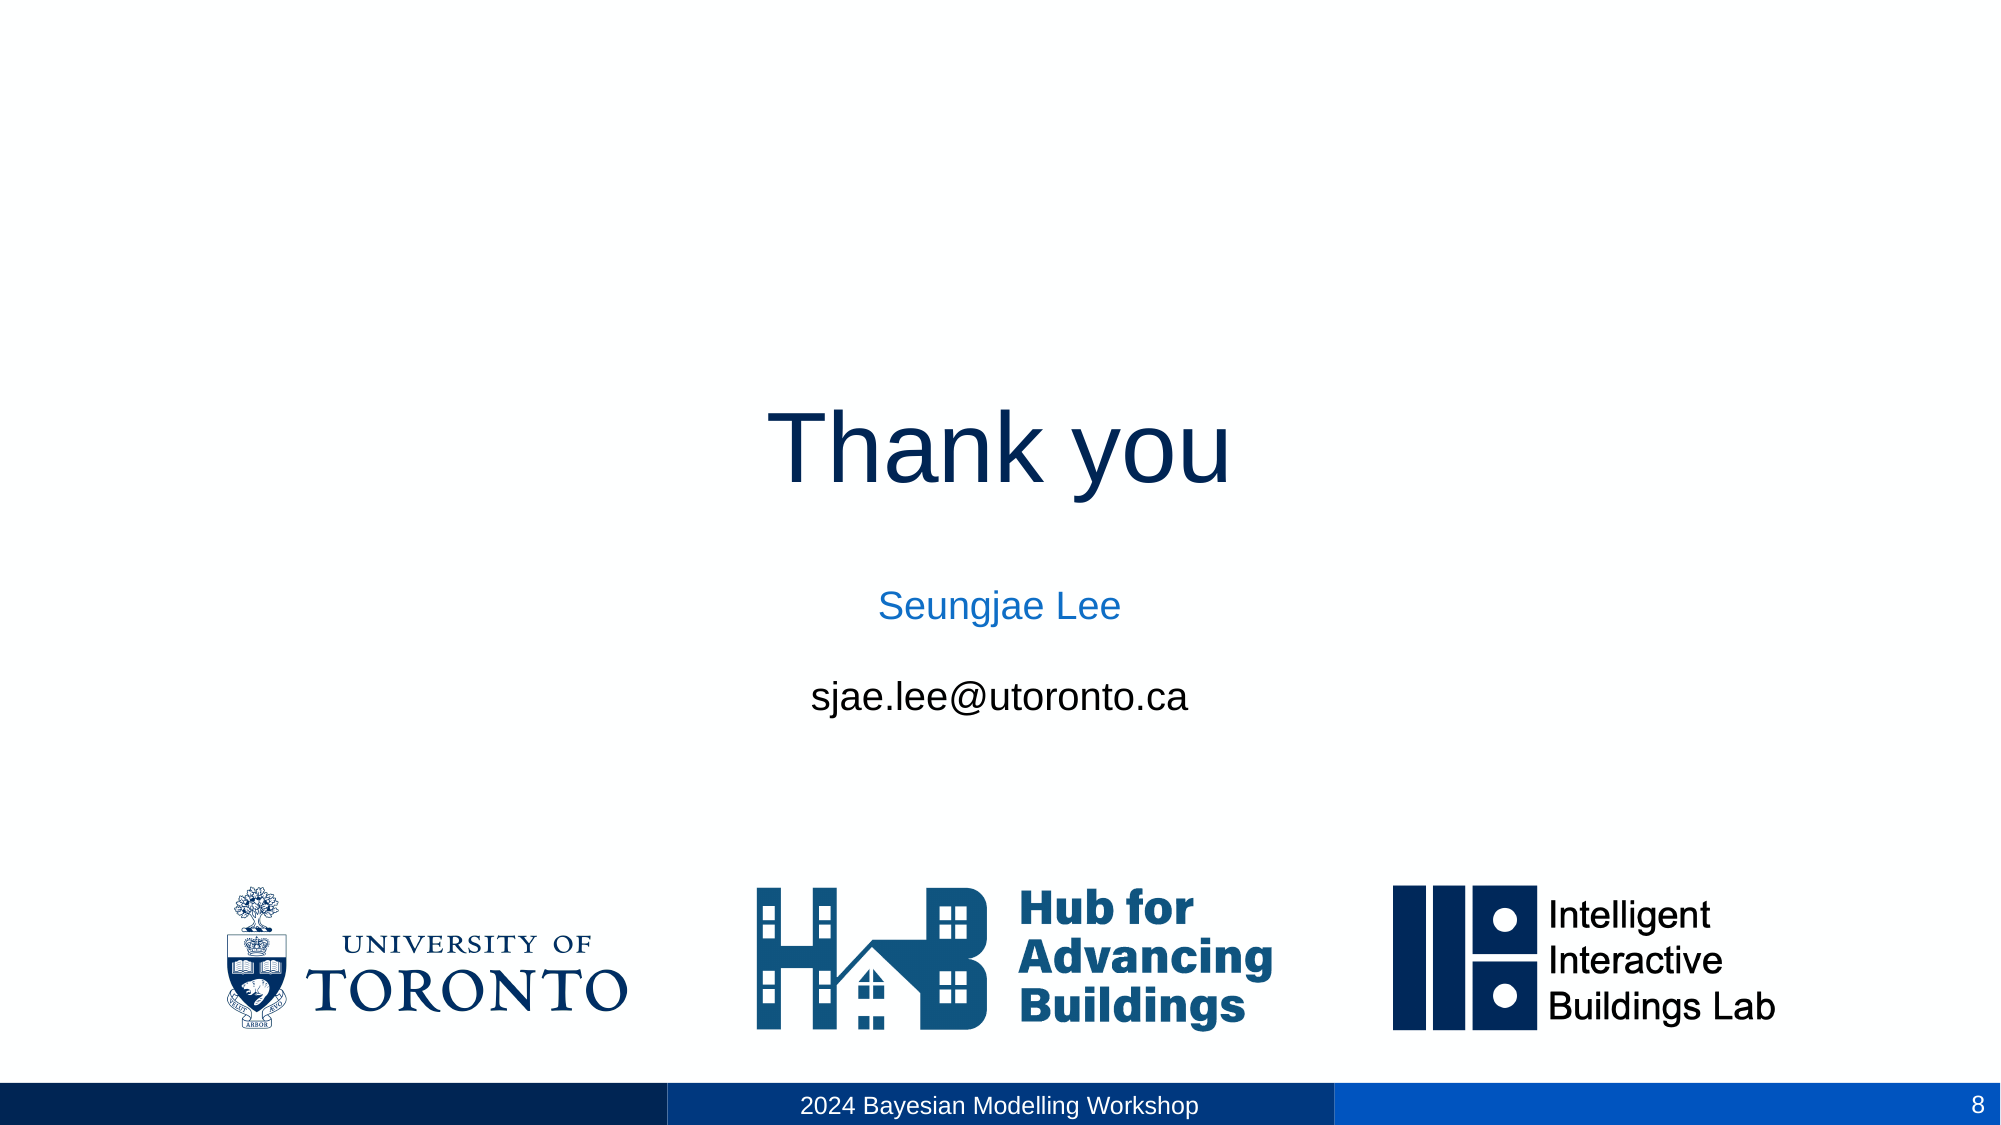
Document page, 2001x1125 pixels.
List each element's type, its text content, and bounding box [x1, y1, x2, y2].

picture [218, 883, 636, 1032]
picture [1393, 883, 1782, 1032]
picture [753, 883, 1275, 1032]
title Thank you [137, 377, 1863, 523]
list sjae.lee@utoronto.ca [518, 663, 1482, 726]
list Seungjae Lee [518, 572, 1482, 636]
